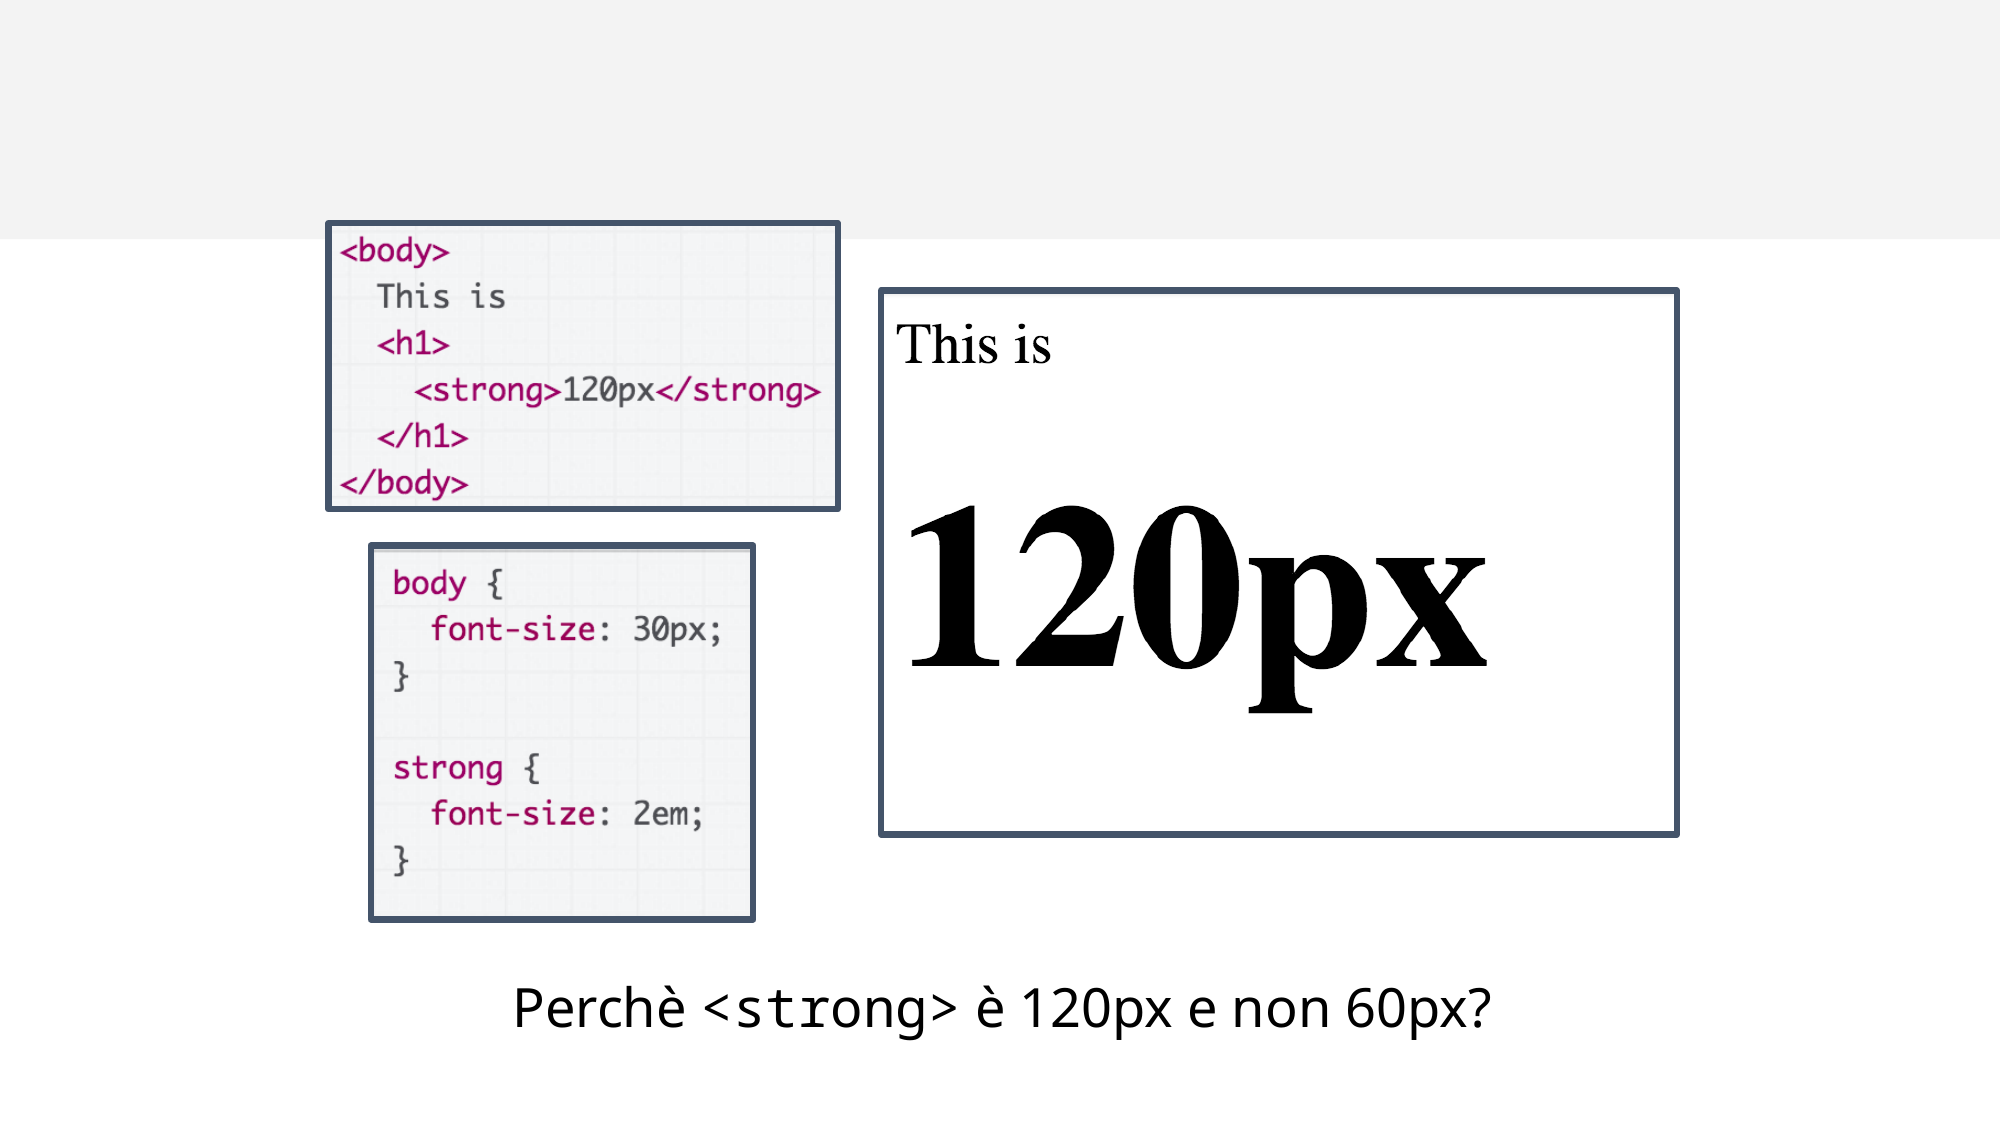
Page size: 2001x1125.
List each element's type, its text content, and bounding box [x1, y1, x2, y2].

picture [884, 293, 1674, 832]
picture [331, 226, 835, 507]
picture [373, 548, 751, 917]
text_box Perchè <strong> è 120px e non 60px? [497, 958, 1567, 1125]
